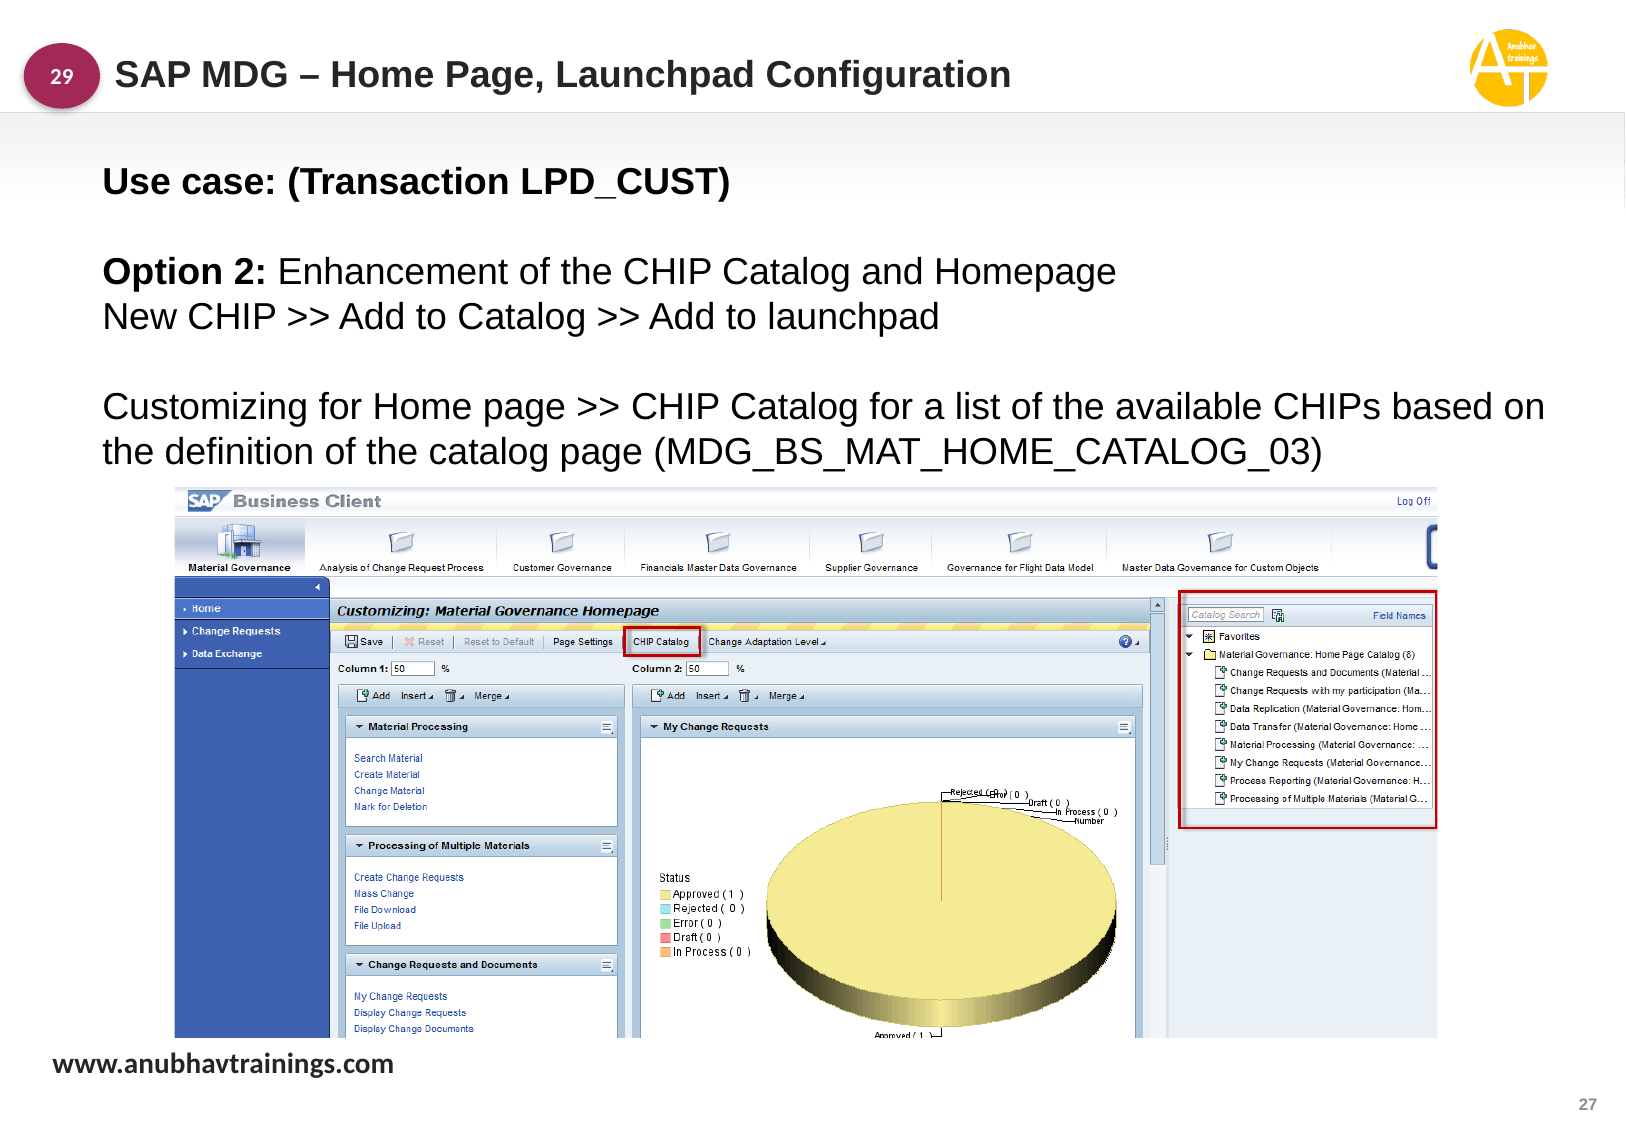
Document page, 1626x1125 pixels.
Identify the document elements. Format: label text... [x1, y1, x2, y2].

text_box SAP MDG – Home Page, Launchpad Configuration [99, 42, 1438, 103]
picture [174, 487, 1438, 1038]
text_box 29 [23, 42, 101, 110]
text_box Use case: (Transaction LPD_CUST) Option 2: Enhancement of the CHIP Catalog and Homepage New CHIP >> Add to Catalog >> Add to launchpad Customizing for Home page >> CHIP Catalog for a list of the available CHIPs based on the definition of the catalog page (MDG_BS_MAT_HOME_CATALOG_03) [87, 149, 1563, 480]
picture [1462, 24, 1552, 112]
picture [0, 113, 1625, 210]
